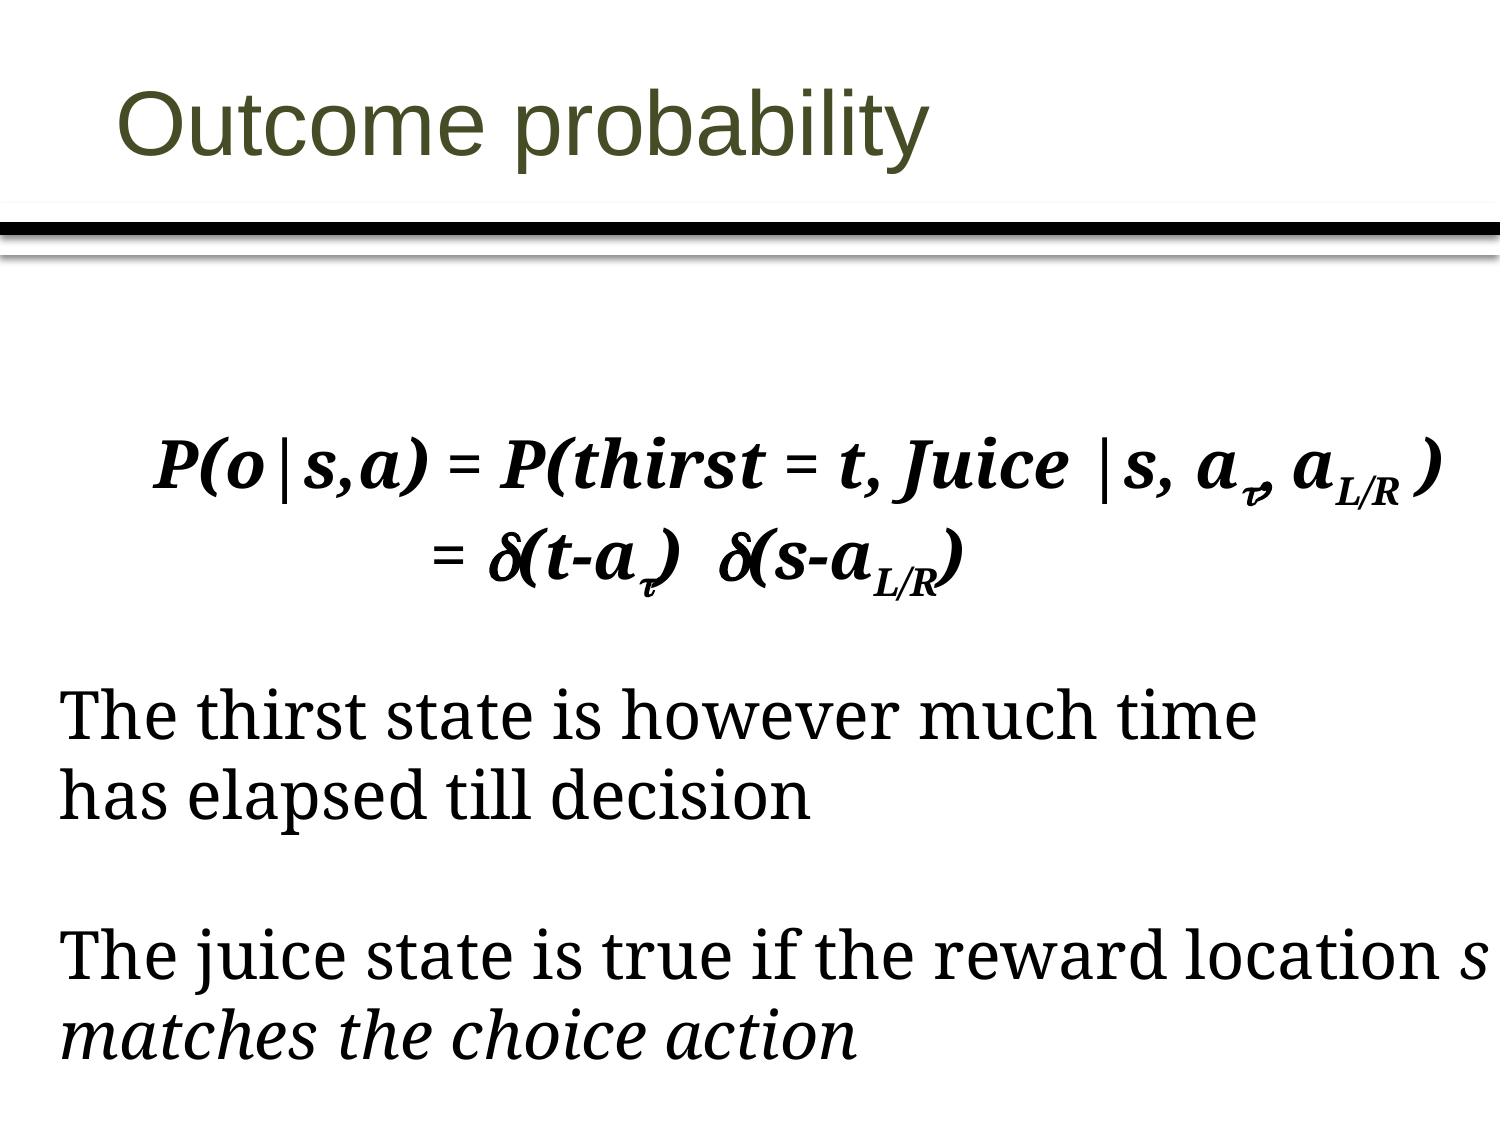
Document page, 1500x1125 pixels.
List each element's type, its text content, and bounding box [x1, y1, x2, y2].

title Outcome probability [100, 37, 1438, 200]
text_box The thirst state is however much time has elapsed till decision The juice state is true if the reward location s matches the choice action [45, 665, 1500, 1081]
text_box P(o|s,a) = P(thirst = t, Juice |s, at, aL/R ) = d(t-at) d(s-aL/R) [139, 414, 1459, 612]
